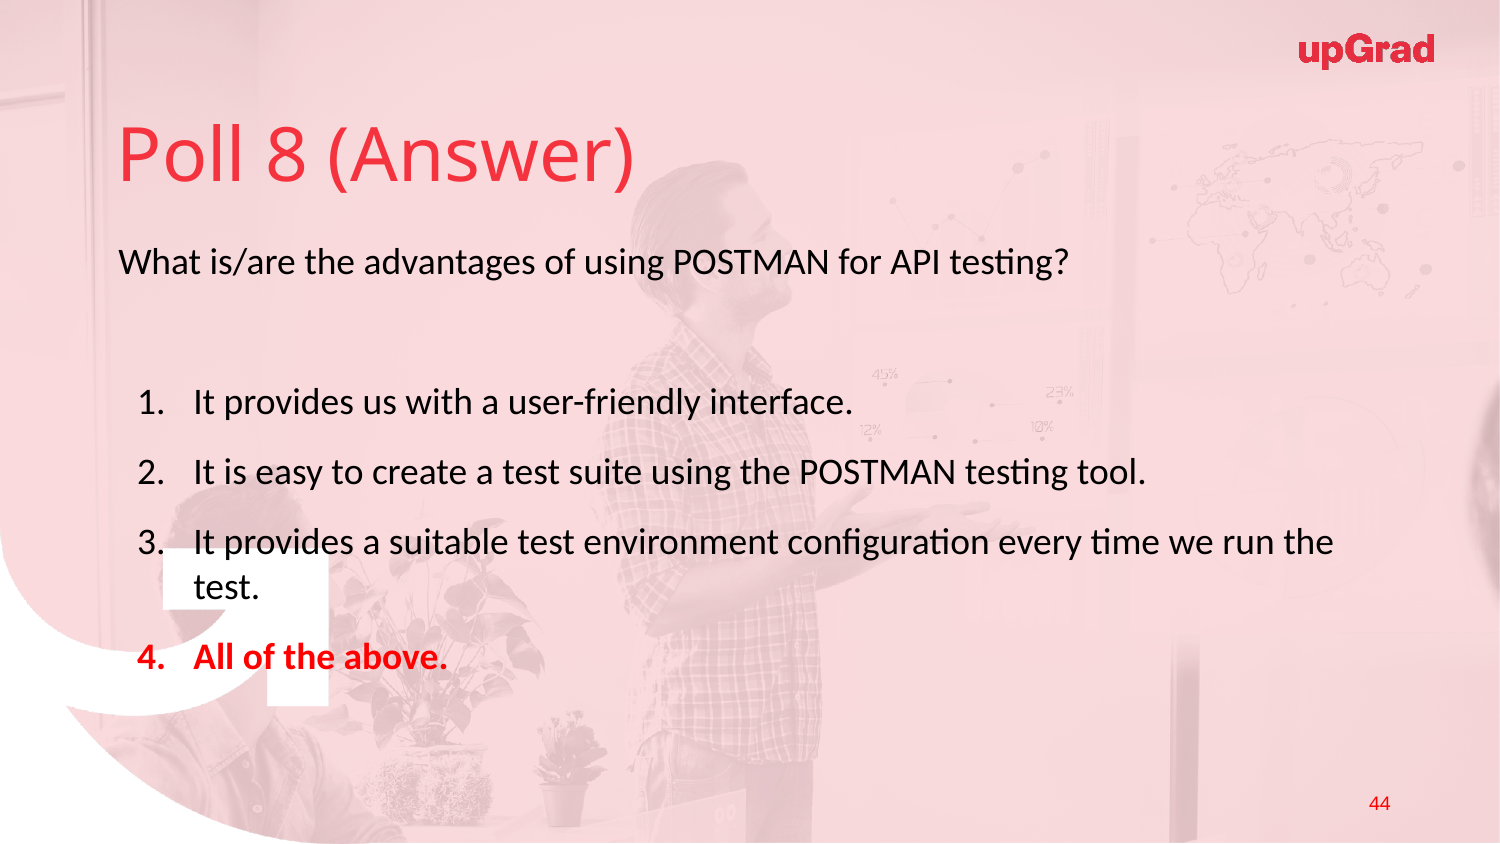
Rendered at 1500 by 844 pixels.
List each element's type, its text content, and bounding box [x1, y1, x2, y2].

text_box [0, 0, 1500, 844]
slide_number 44 [1068, 782, 1406, 828]
text_box What is/are the advantages of using POSTMAN for API testing? It provides us with a user-friendly interface. It is easy to create a test suite using the POSTMAN testing tool. It provides a suitable test environment configuration every time we run the test. All of the above. [103, 229, 1404, 803]
text_box Poll 8 (Answer) [105, 102, 1007, 212]
picture [1299, 33, 1434, 70]
